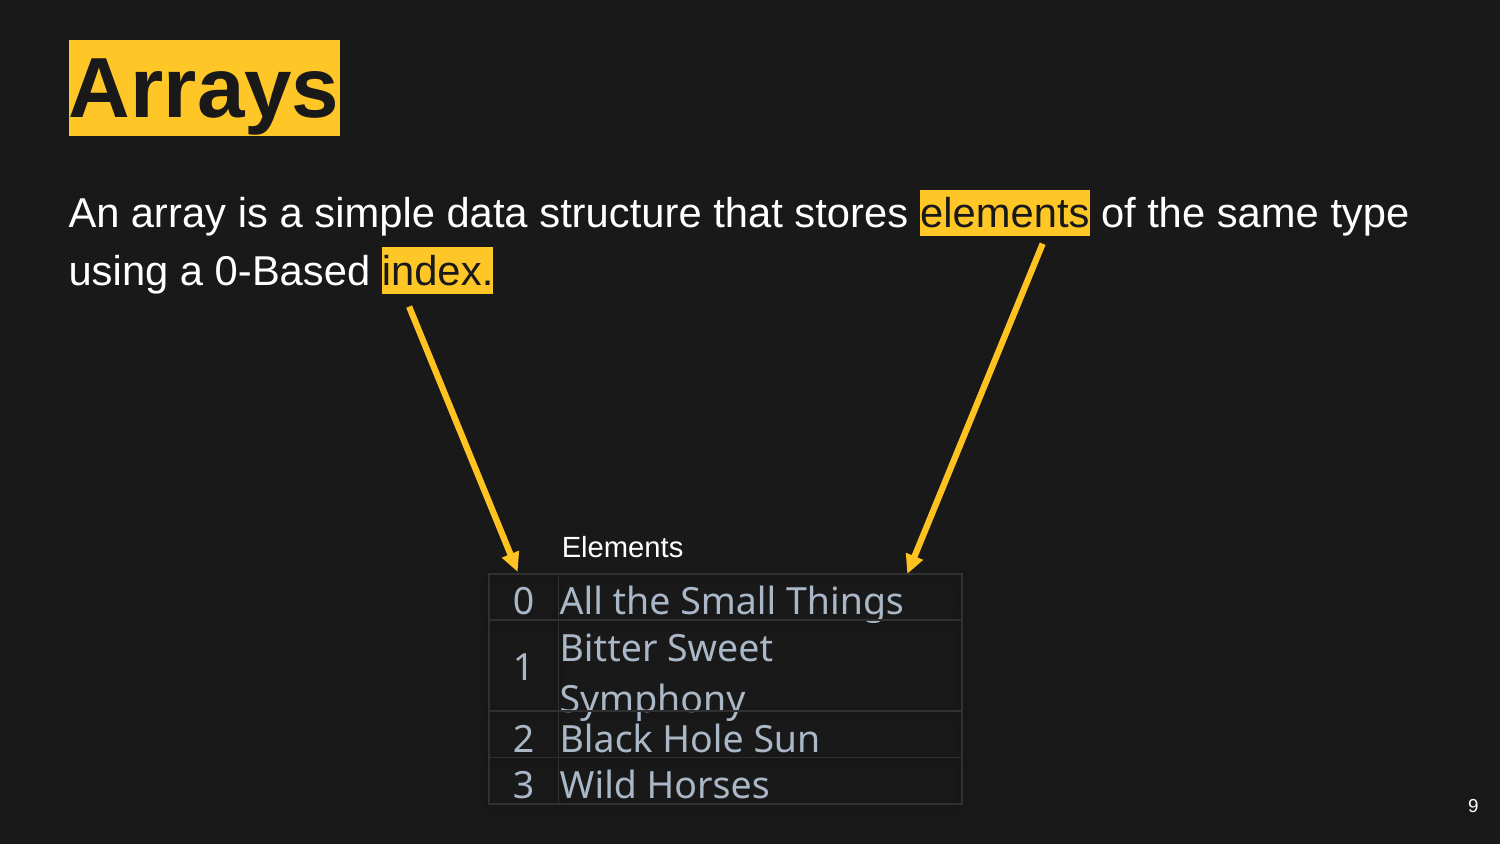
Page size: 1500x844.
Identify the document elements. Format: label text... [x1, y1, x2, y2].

table_cell Black Hole Sun [559, 712, 961, 757]
text_box Elements [547, 520, 902, 571]
table_header All the Small Things [559, 575, 961, 619]
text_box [907, 243, 1043, 574]
table_header 0 [490, 575, 558, 619]
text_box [408, 306, 518, 572]
table_cell 1 [490, 621, 558, 710]
table_cell Wild Horses [559, 758, 961, 803]
table_cell Bitter Sweet Symphony [559, 621, 961, 710]
text_box An array is a simple data structure that stores elements of the same type using a 0-Based index. [51, 172, 1477, 375]
title Arrays [68, 52, 1449, 128]
table_cell 3 [490, 758, 558, 803]
table_cell 2 [490, 712, 558, 757]
slide_number 9 [1403, 779, 1494, 844]
